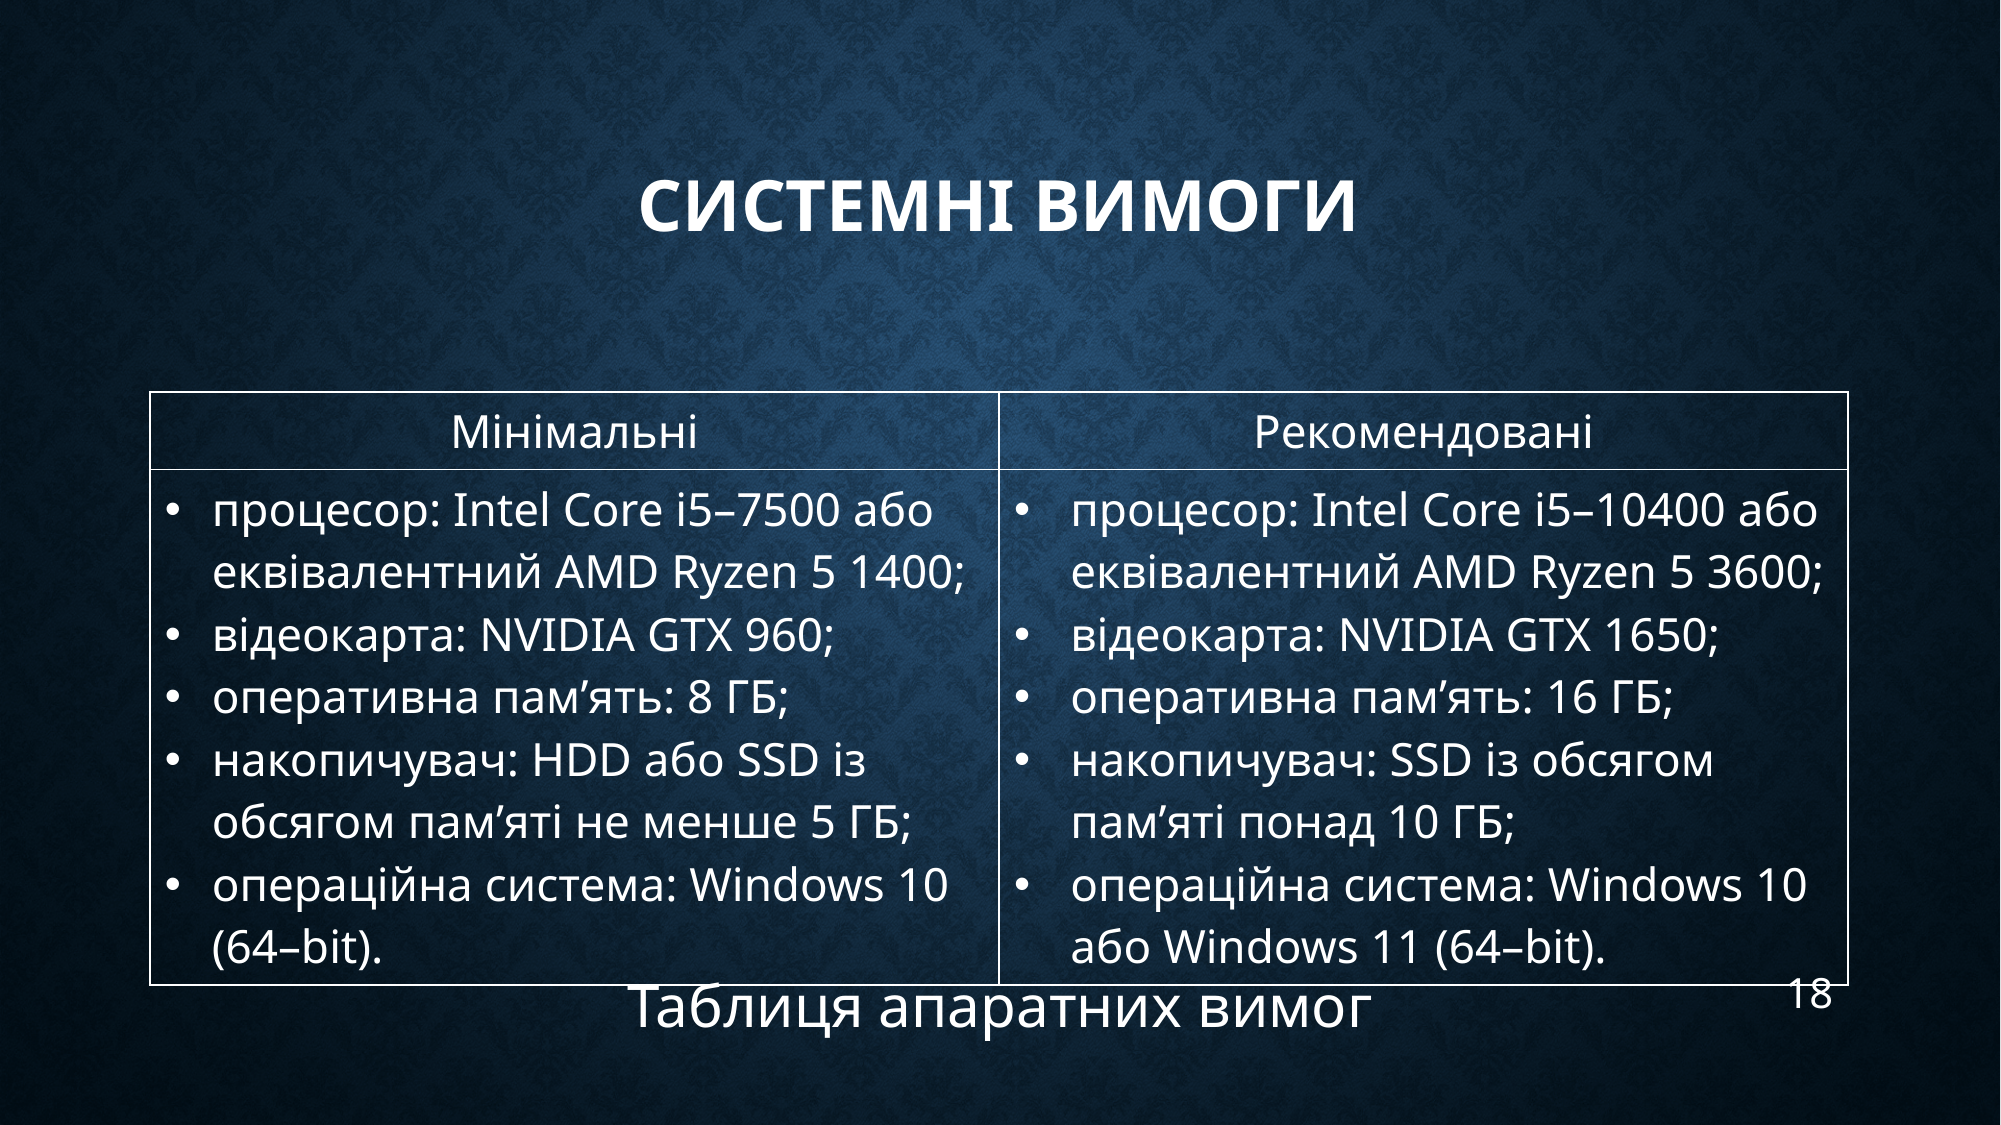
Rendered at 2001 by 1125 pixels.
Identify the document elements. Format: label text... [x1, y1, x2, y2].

table_header Рекомендовані [1000, 393, 1847, 469]
table_cell процесор: Intel Core i5–7500 або еквівалентний AMD Ryzen 5 1400; відеокарта: NVIDIA GTX 960; оперативна пам’ять: 8 ГБ; накопичувач: HDD або SSD із обсягом пам’яті не менше 5 ГБ; операційна система: Windows 10 (64–bit). [151, 470, 998, 868]
text_box Таблиця апаратних вимог [0, 868, 2000, 1125]
title Системні вимоги [149, 99, 1849, 318]
table_header Мінімальні [151, 393, 998, 469]
table_cell процесор: Intel Core i5–10400 або еквівалентний AMD Ryzen 5 3600; відеокарта: NVIDIA GTX 1650; оперативна пам’ять: 16 ГБ; накопичувач: SSD із обсягом пам’яті понад 10 ГБ; операційна система: Windows 10 або Windows 11 (64–bit). [1000, 470, 1847, 868]
